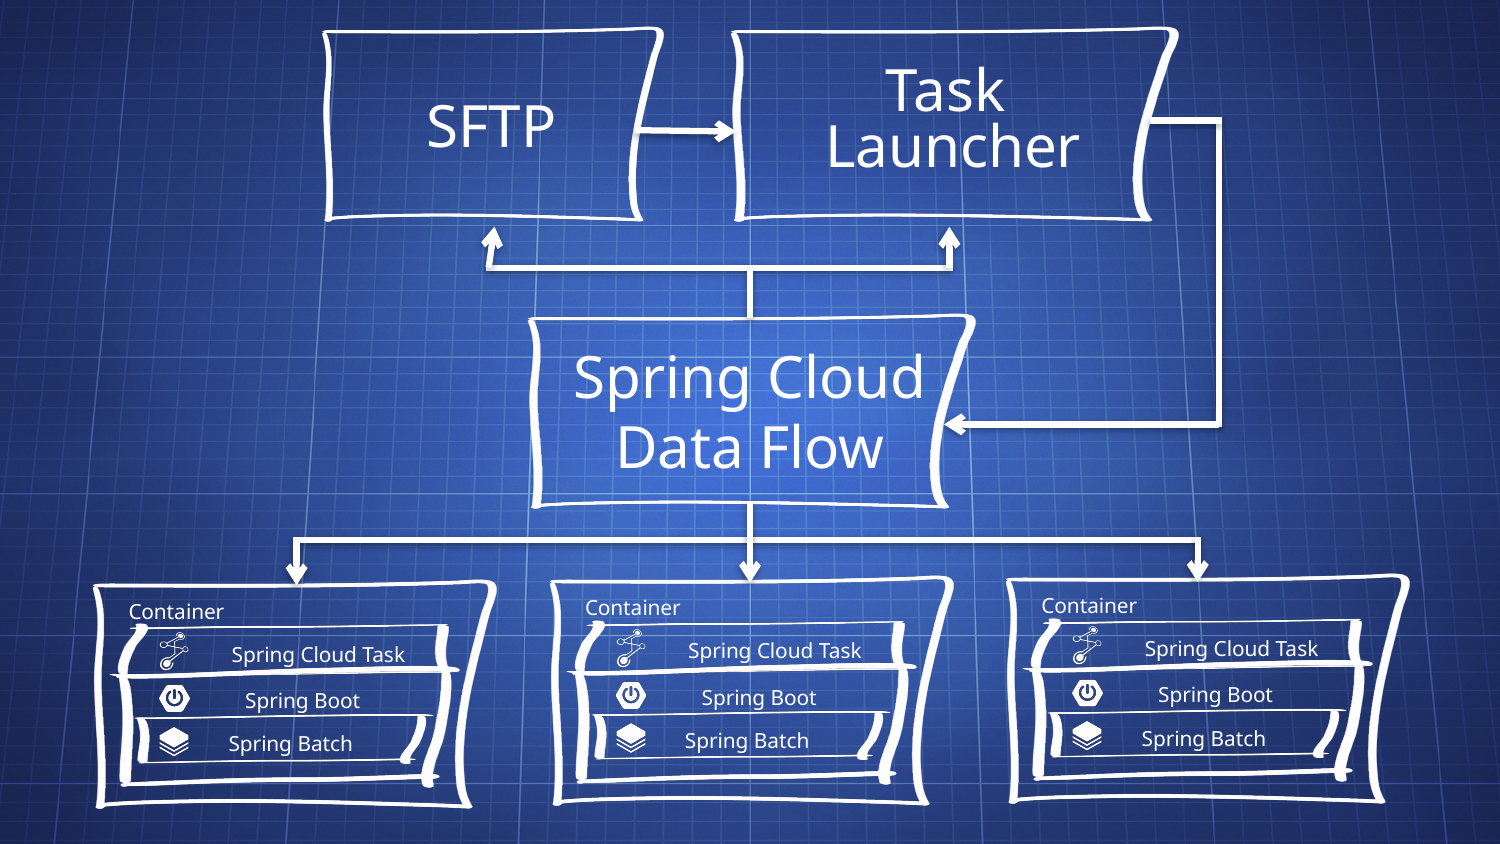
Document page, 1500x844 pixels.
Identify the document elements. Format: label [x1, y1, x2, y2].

text_box [312, 21, 1188, 228]
text_box [515, 327, 984, 499]
picture [0, 0, 1500, 844]
text_box [943, 118, 1222, 428]
text_box [485, 236, 938, 319]
text_box [82, 567, 1418, 816]
text_box [293, 500, 1201, 586]
